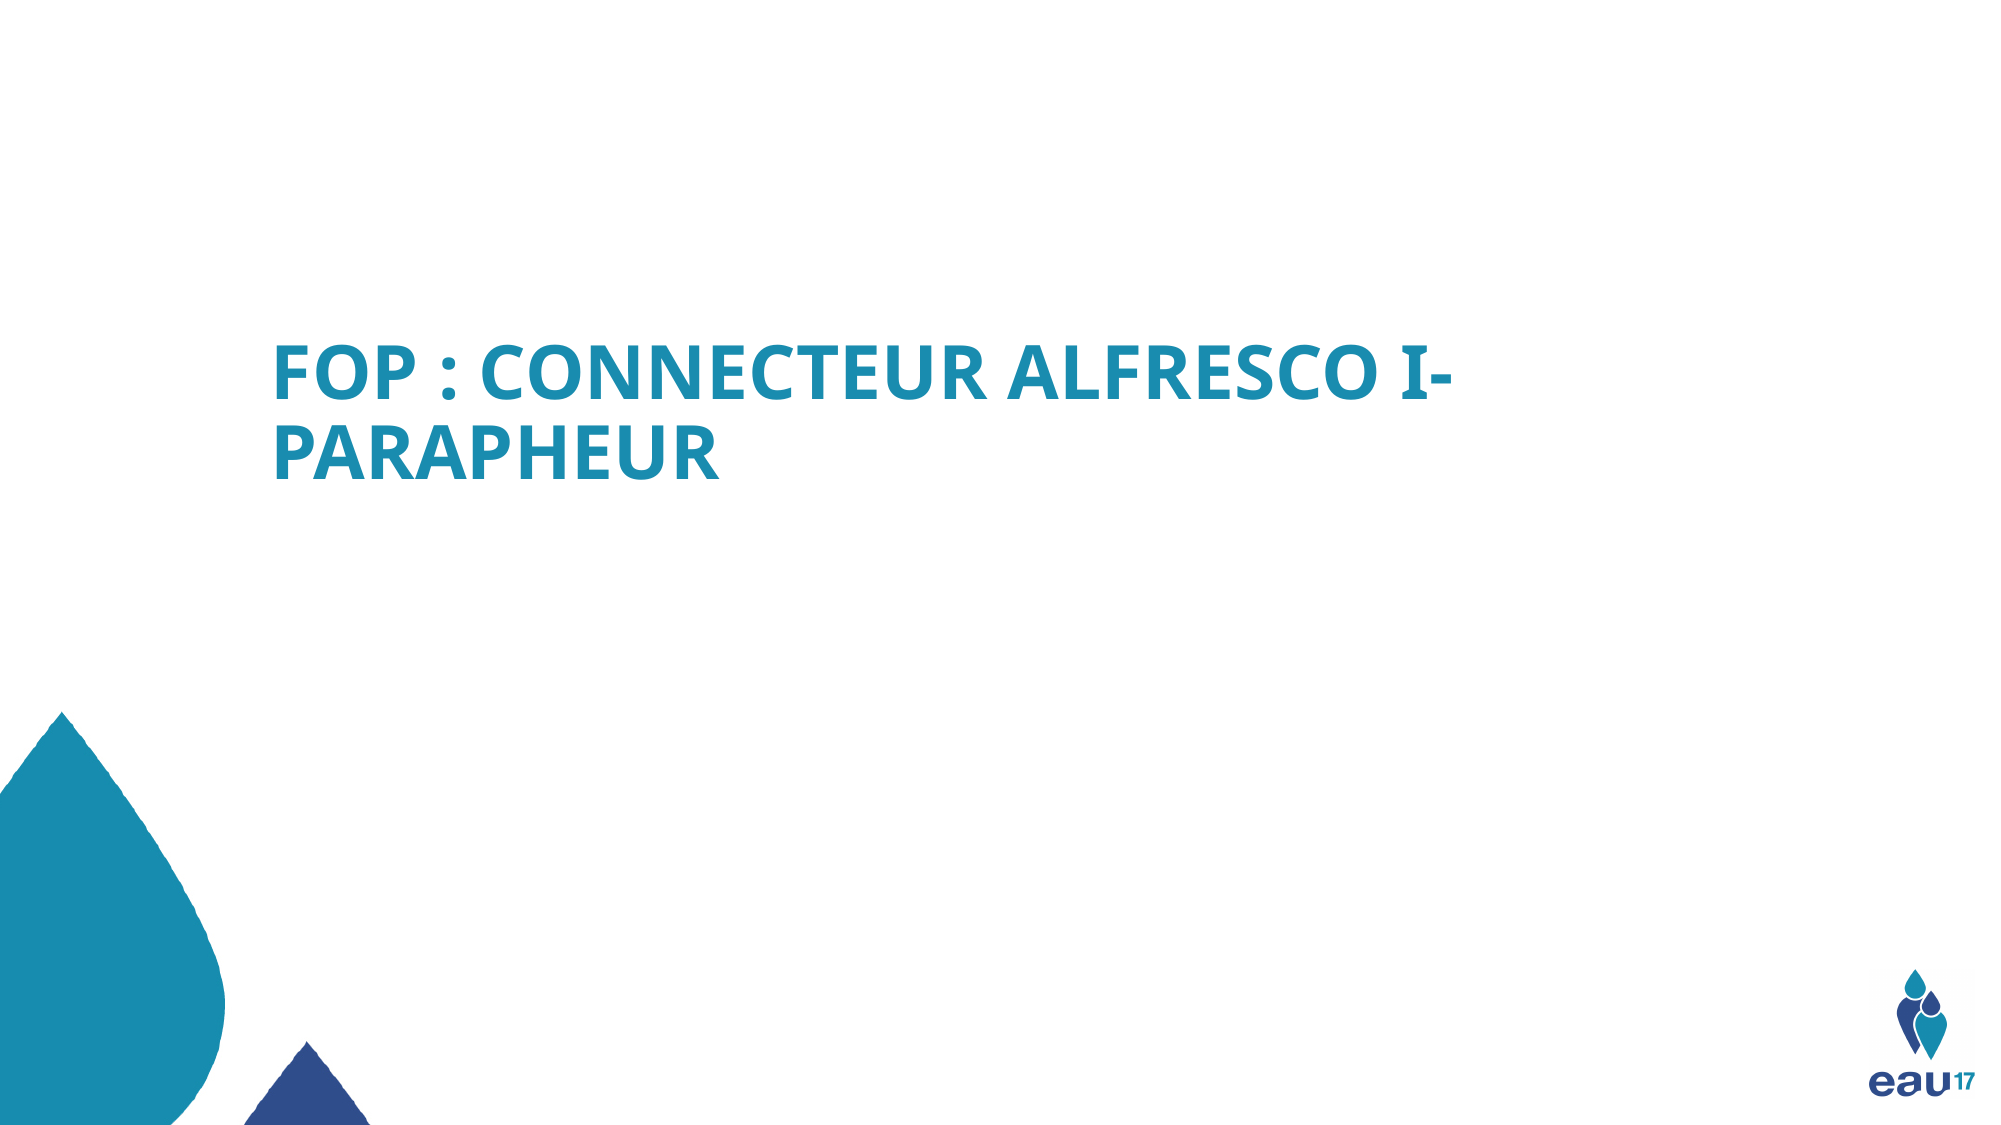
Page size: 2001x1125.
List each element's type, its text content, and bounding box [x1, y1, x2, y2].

picture [1869, 969, 1975, 1099]
picture [0, 711, 391, 1125]
list FOP : CONNECTEUR ALFRESCO I-PARAPHEUR [255, 327, 1819, 505]
